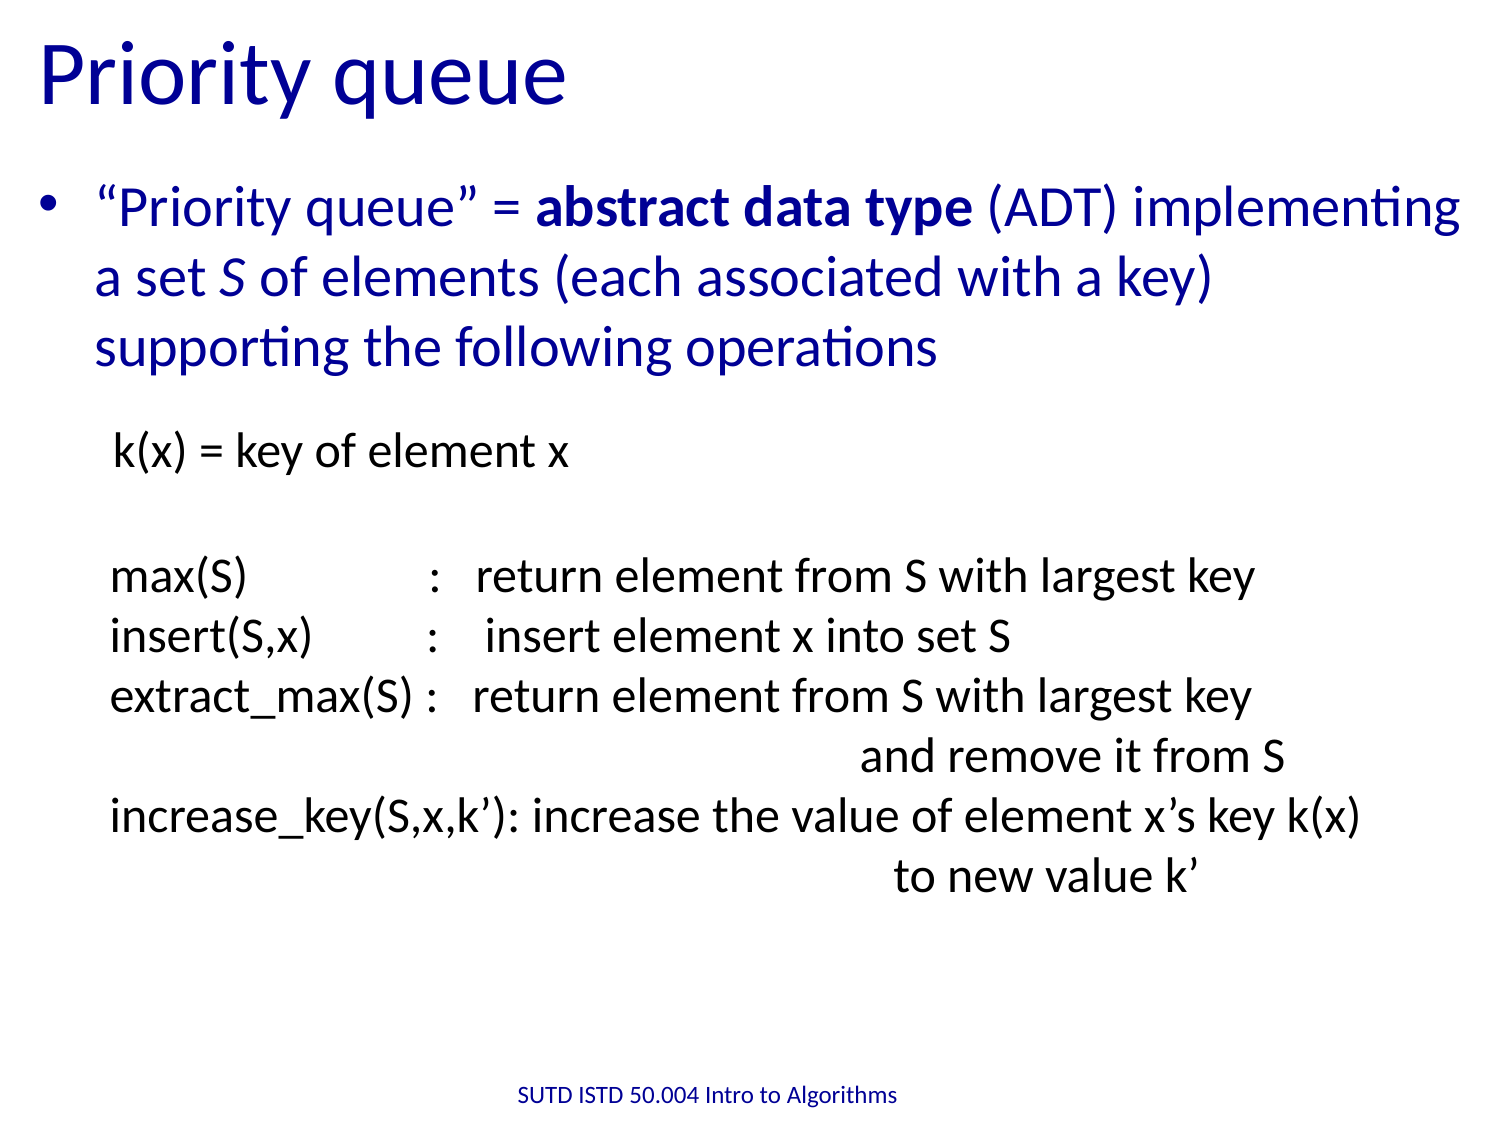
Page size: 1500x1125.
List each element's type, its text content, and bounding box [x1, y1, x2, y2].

text_box k(x) = key of element x [98, 410, 585, 486]
list “Priority queue” = abstract data type (ADT) implementing a set S of elements (each associated with a key) supporting the following operations [23, 160, 1484, 426]
text_box max(S) : return element from S with largest key insert(S,x) : insert element x into set S extract_max(S) : return element from S with largest key and remove it from S increase_key(S,x,k’): increase the value of element x’s key k(x) to new value k’ [94, 534, 1413, 910]
footer SUTD ISTD 50.004 Intro to Algorithms [473, 1063, 949, 1123]
title Priority queue [23, 4, 1374, 132]
